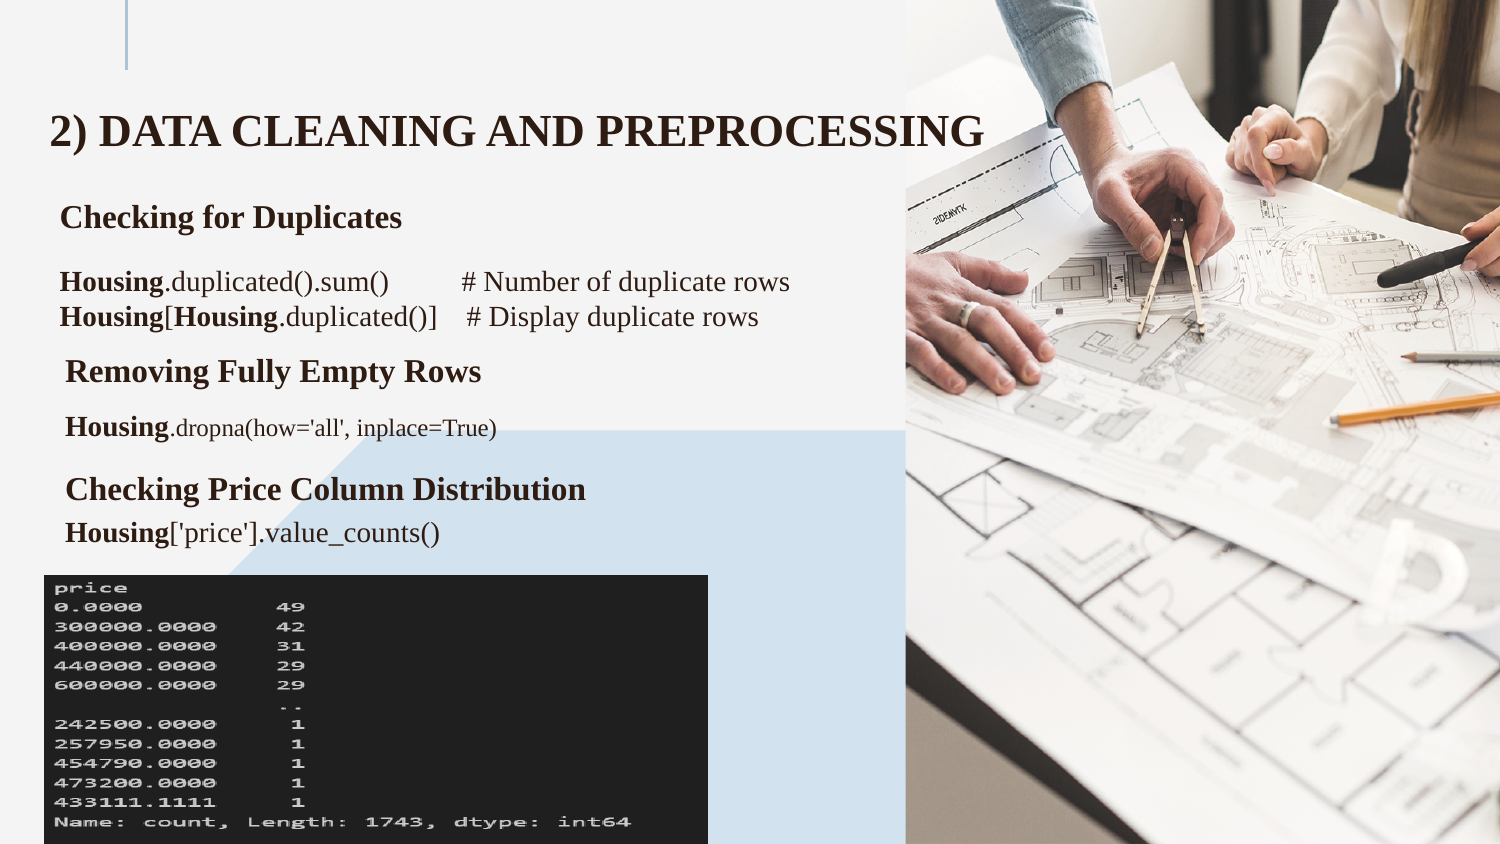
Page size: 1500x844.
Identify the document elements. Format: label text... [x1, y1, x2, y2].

title 2) DATA CLEANING AND PREPROCESSING [34, 85, 900, 167]
text_box Housing['price'].value_counts() [49, 498, 708, 549]
picture [44, 574, 708, 844]
title Removing Fully Empty Rows [49, 331, 517, 391]
title Checking for Duplicates [44, 176, 511, 247]
subtitle Housing.duplicated().sum() # Number of duplicate rows Housing[Housing.duplicated()] # Display duplicate rows [44, 247, 835, 343]
text_box Checking Price Column Distribution [49, 449, 645, 498]
subtitle Housing.dropna(how='all', inplace=True) [49, 391, 708, 442]
picture [905, 0, 1500, 844]
